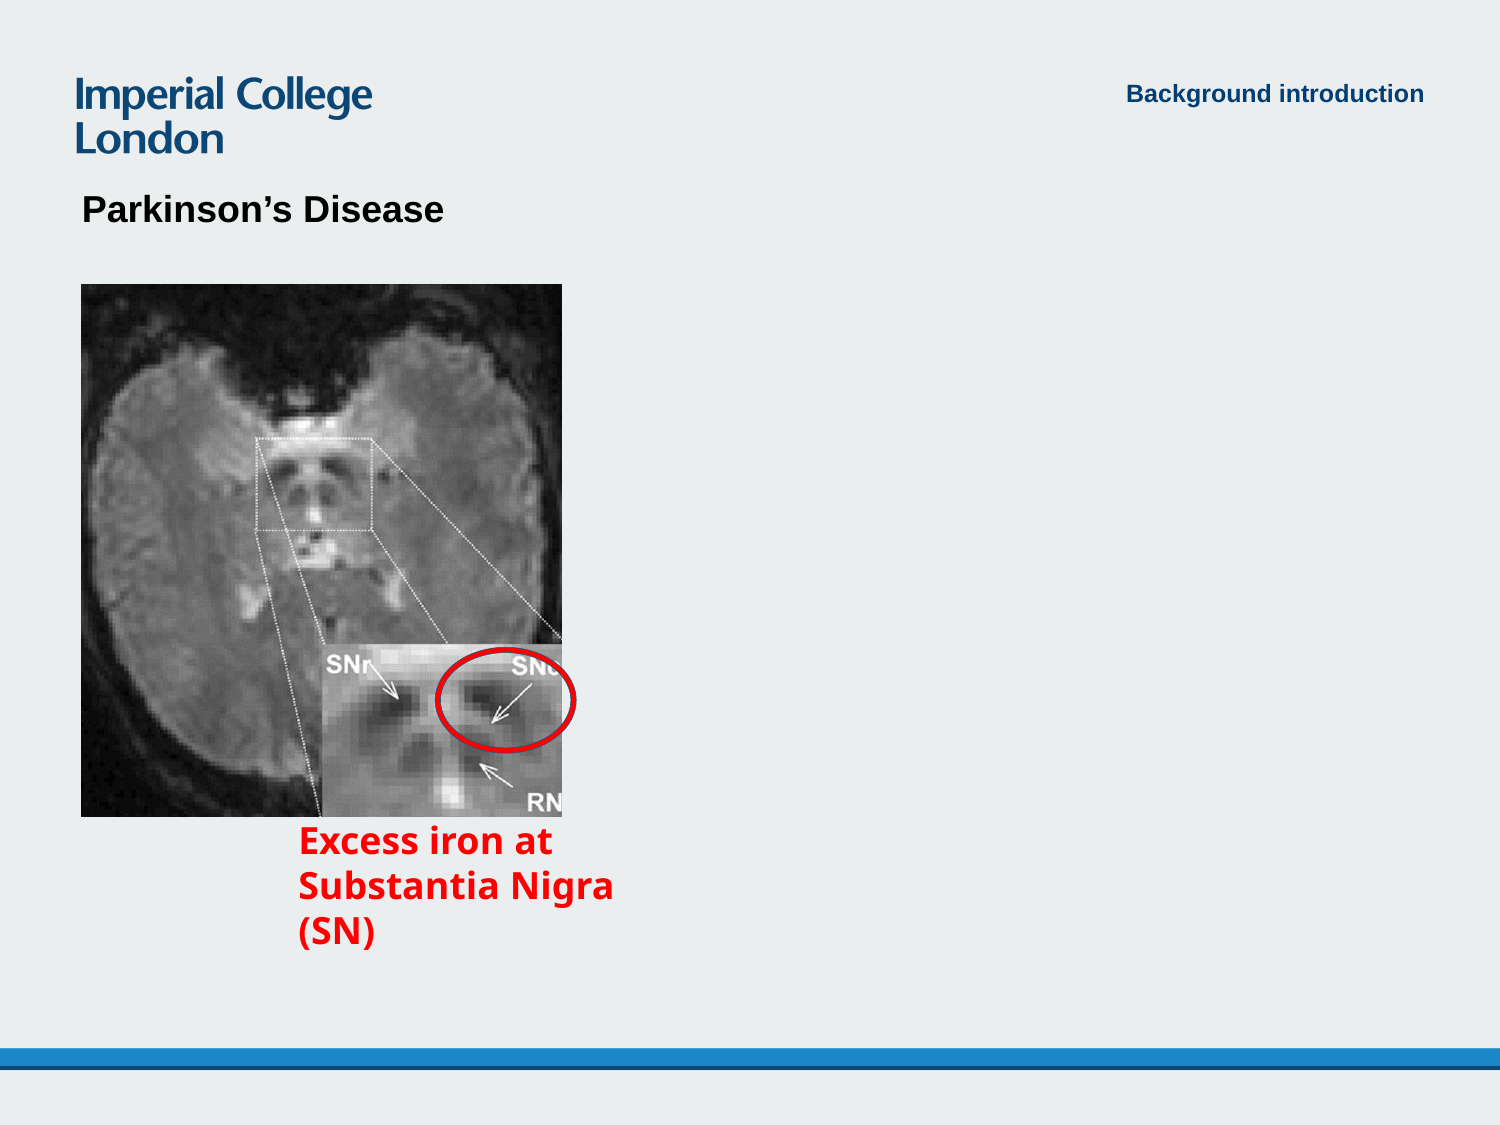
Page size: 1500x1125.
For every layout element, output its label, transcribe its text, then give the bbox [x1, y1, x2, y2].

picture [0, 0, 1500, 1125]
text_box Parkinson’s Disease [67, 177, 543, 238]
list Background introduction [1040, 77, 1425, 129]
text_box [567, 670, 579, 730]
text_box Excess iron at Substantia Nigra (SN) [283, 809, 706, 960]
